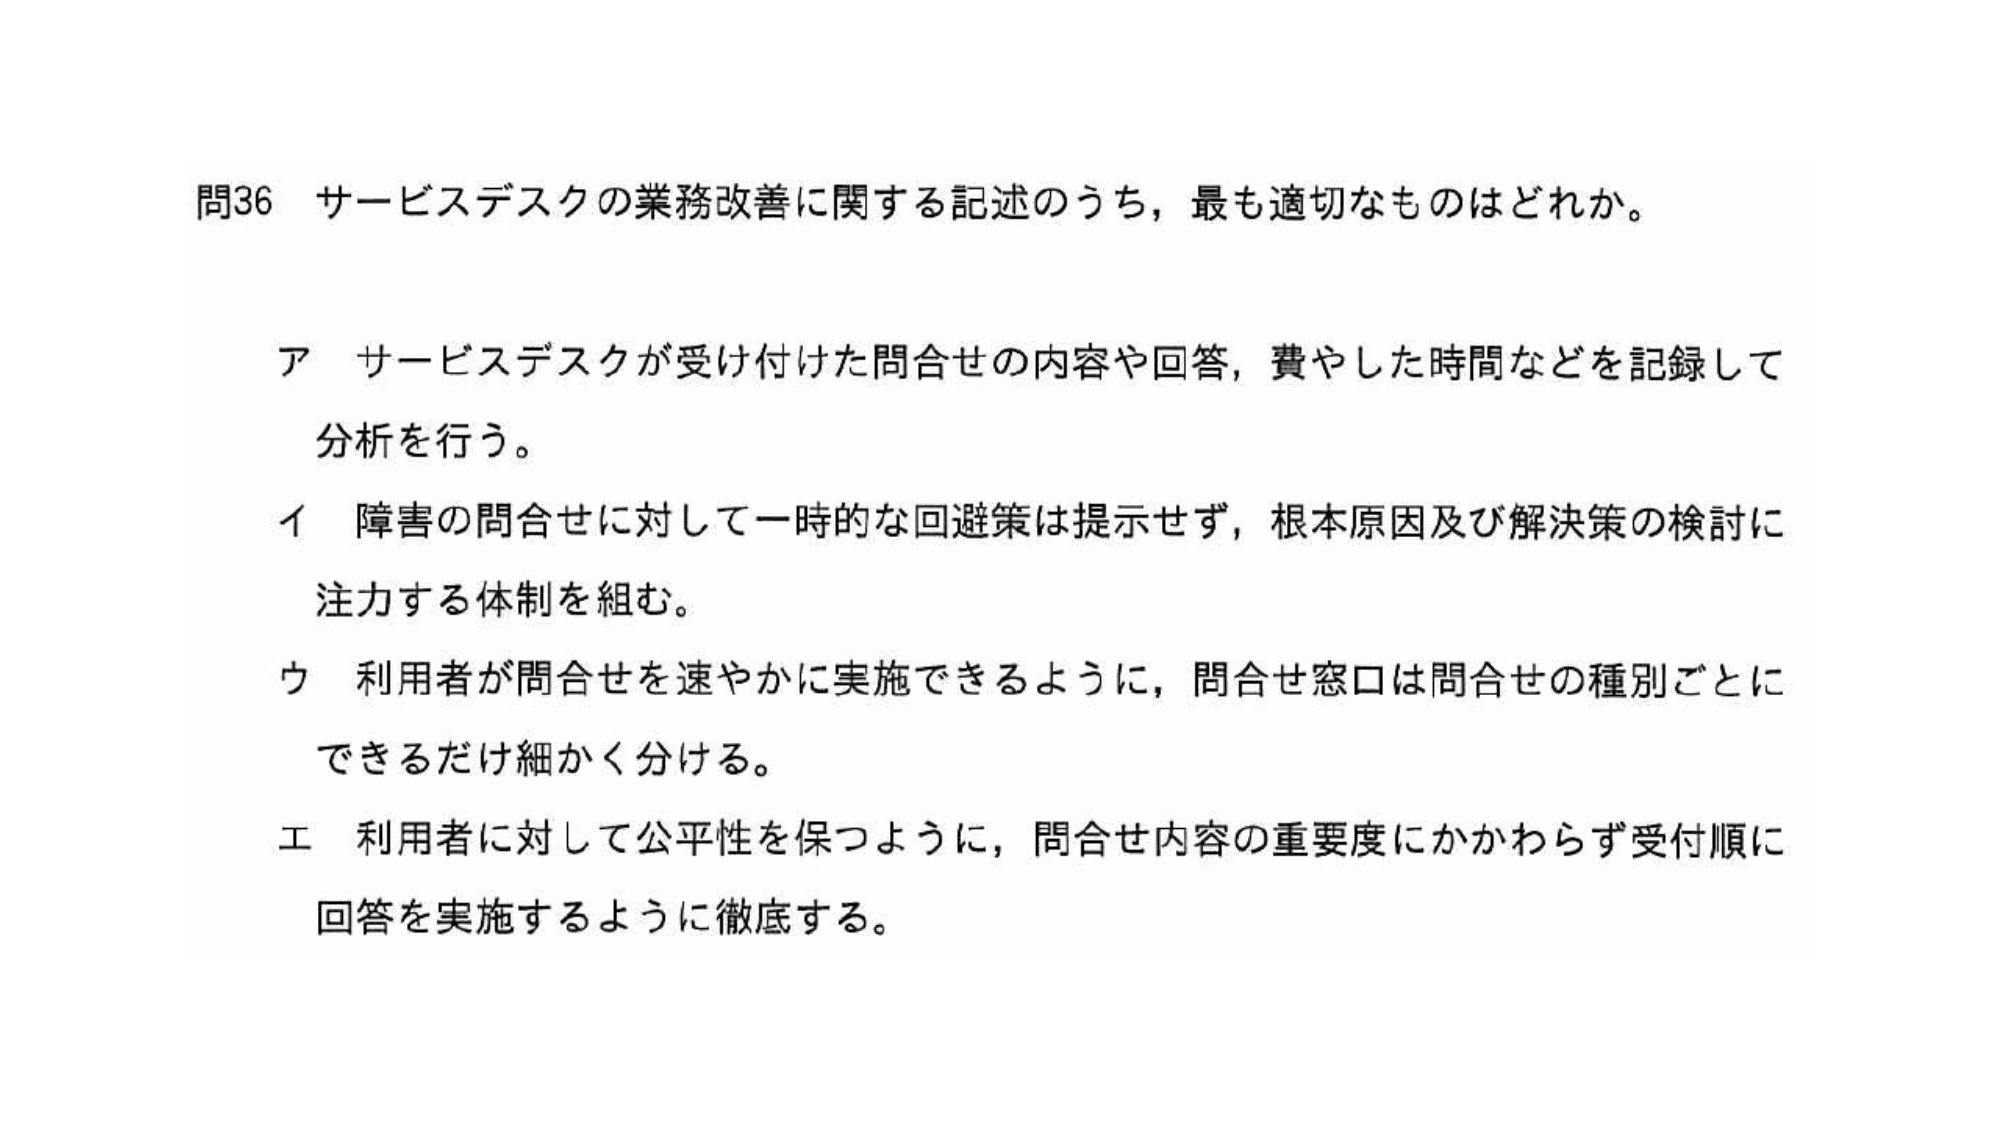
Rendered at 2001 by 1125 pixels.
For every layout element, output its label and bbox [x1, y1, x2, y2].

picture [181, 163, 1819, 961]
